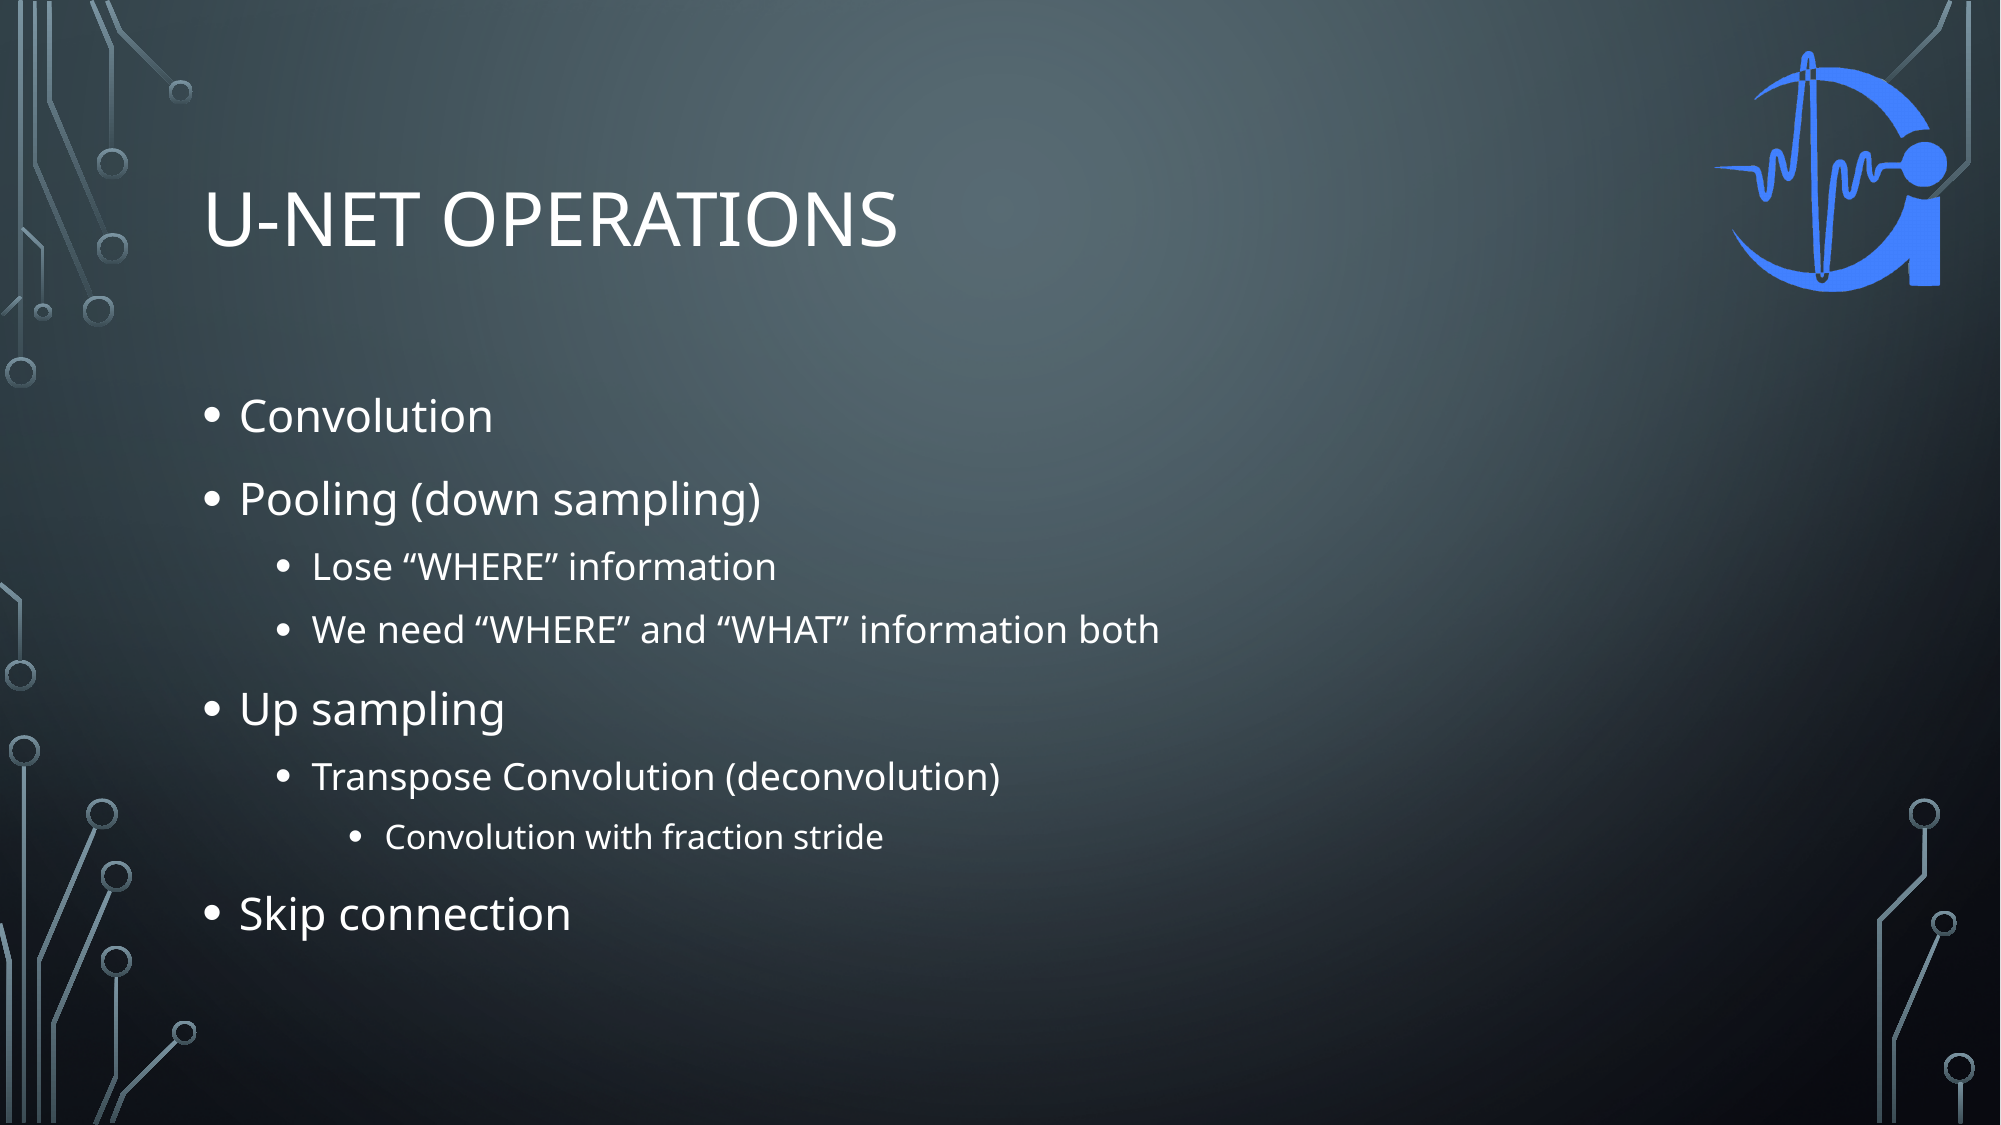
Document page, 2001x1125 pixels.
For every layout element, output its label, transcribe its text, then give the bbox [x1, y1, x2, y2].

list Convolution Pooling (down sampling) Lose “WHERE” information We need “WHERE” and “WHAT” information both Up sampling Transpose Convolution (deconvolution) Convolution with fraction stride Skip connection [187, 369, 1813, 950]
title U-net operations [187, 101, 1714, 344]
picture [1714, 51, 1947, 292]
